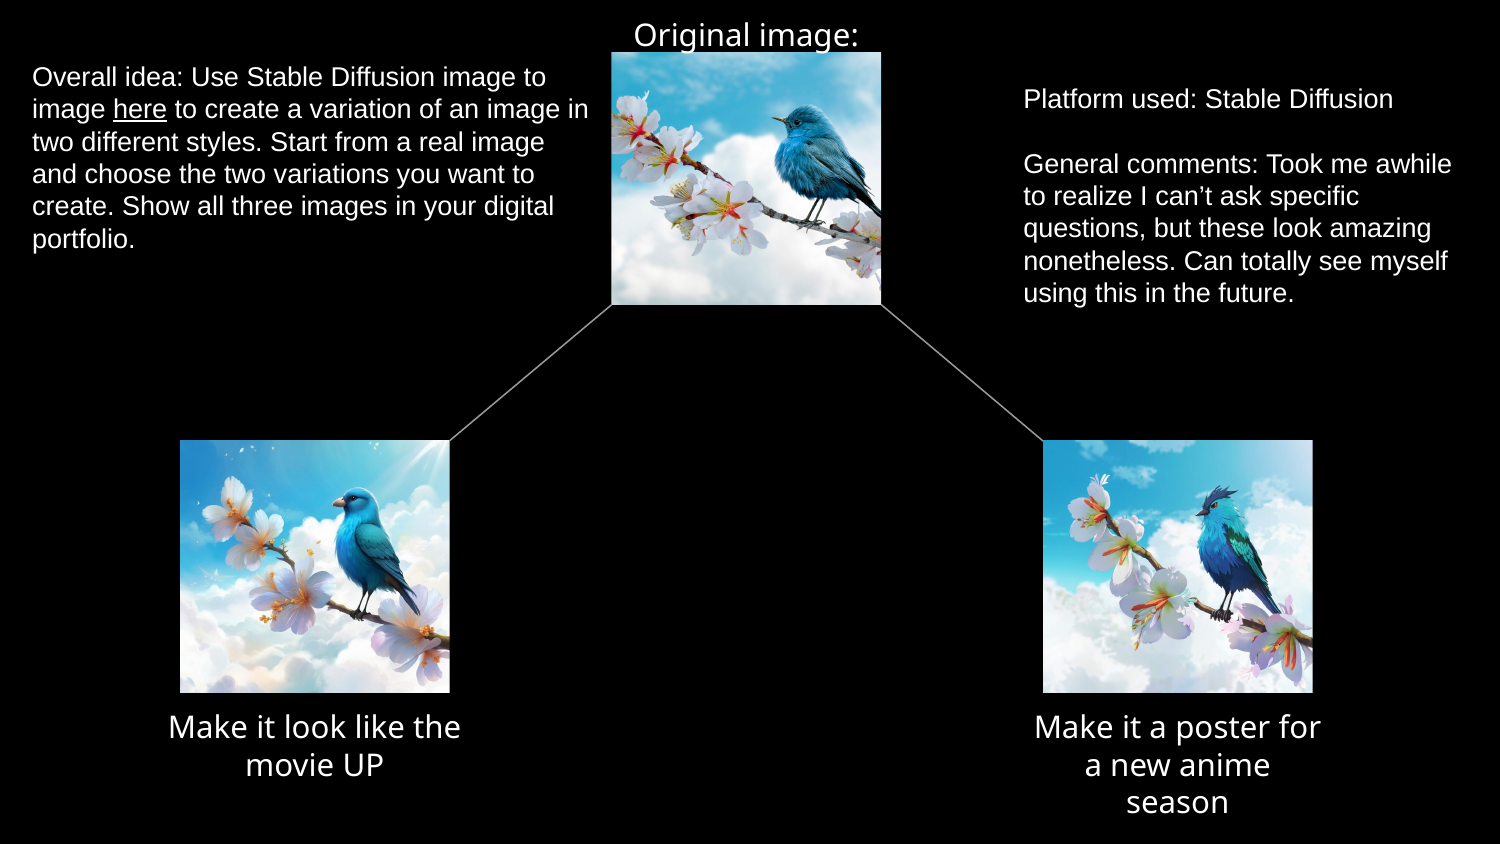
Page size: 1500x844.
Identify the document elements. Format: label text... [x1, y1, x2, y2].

text_box Overall idea: Use Stable Diffusion image to image here to create a variation of an image in two different styles. Start from a real image and choose the two variations you want to create. Show all three images in your digital portfolio. [17, 43, 612, 262]
text_box Make it look like the movie UP [124, 692, 505, 791]
text_box Make it a poster for a new anime season [1013, 692, 1342, 784]
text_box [449, 304, 612, 441]
picture [179, 440, 450, 693]
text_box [880, 304, 1044, 442]
picture [1042, 440, 1313, 693]
text_box Platform used: Stable Diffusion General comments: Took me awhile to realize I can’t ask specific questions, but these look amazing nonetheless. Can totally see myself using this in the future. [1008, 65, 1476, 318]
picture [611, 52, 882, 305]
text_box Original image: [611, 0, 881, 52]
